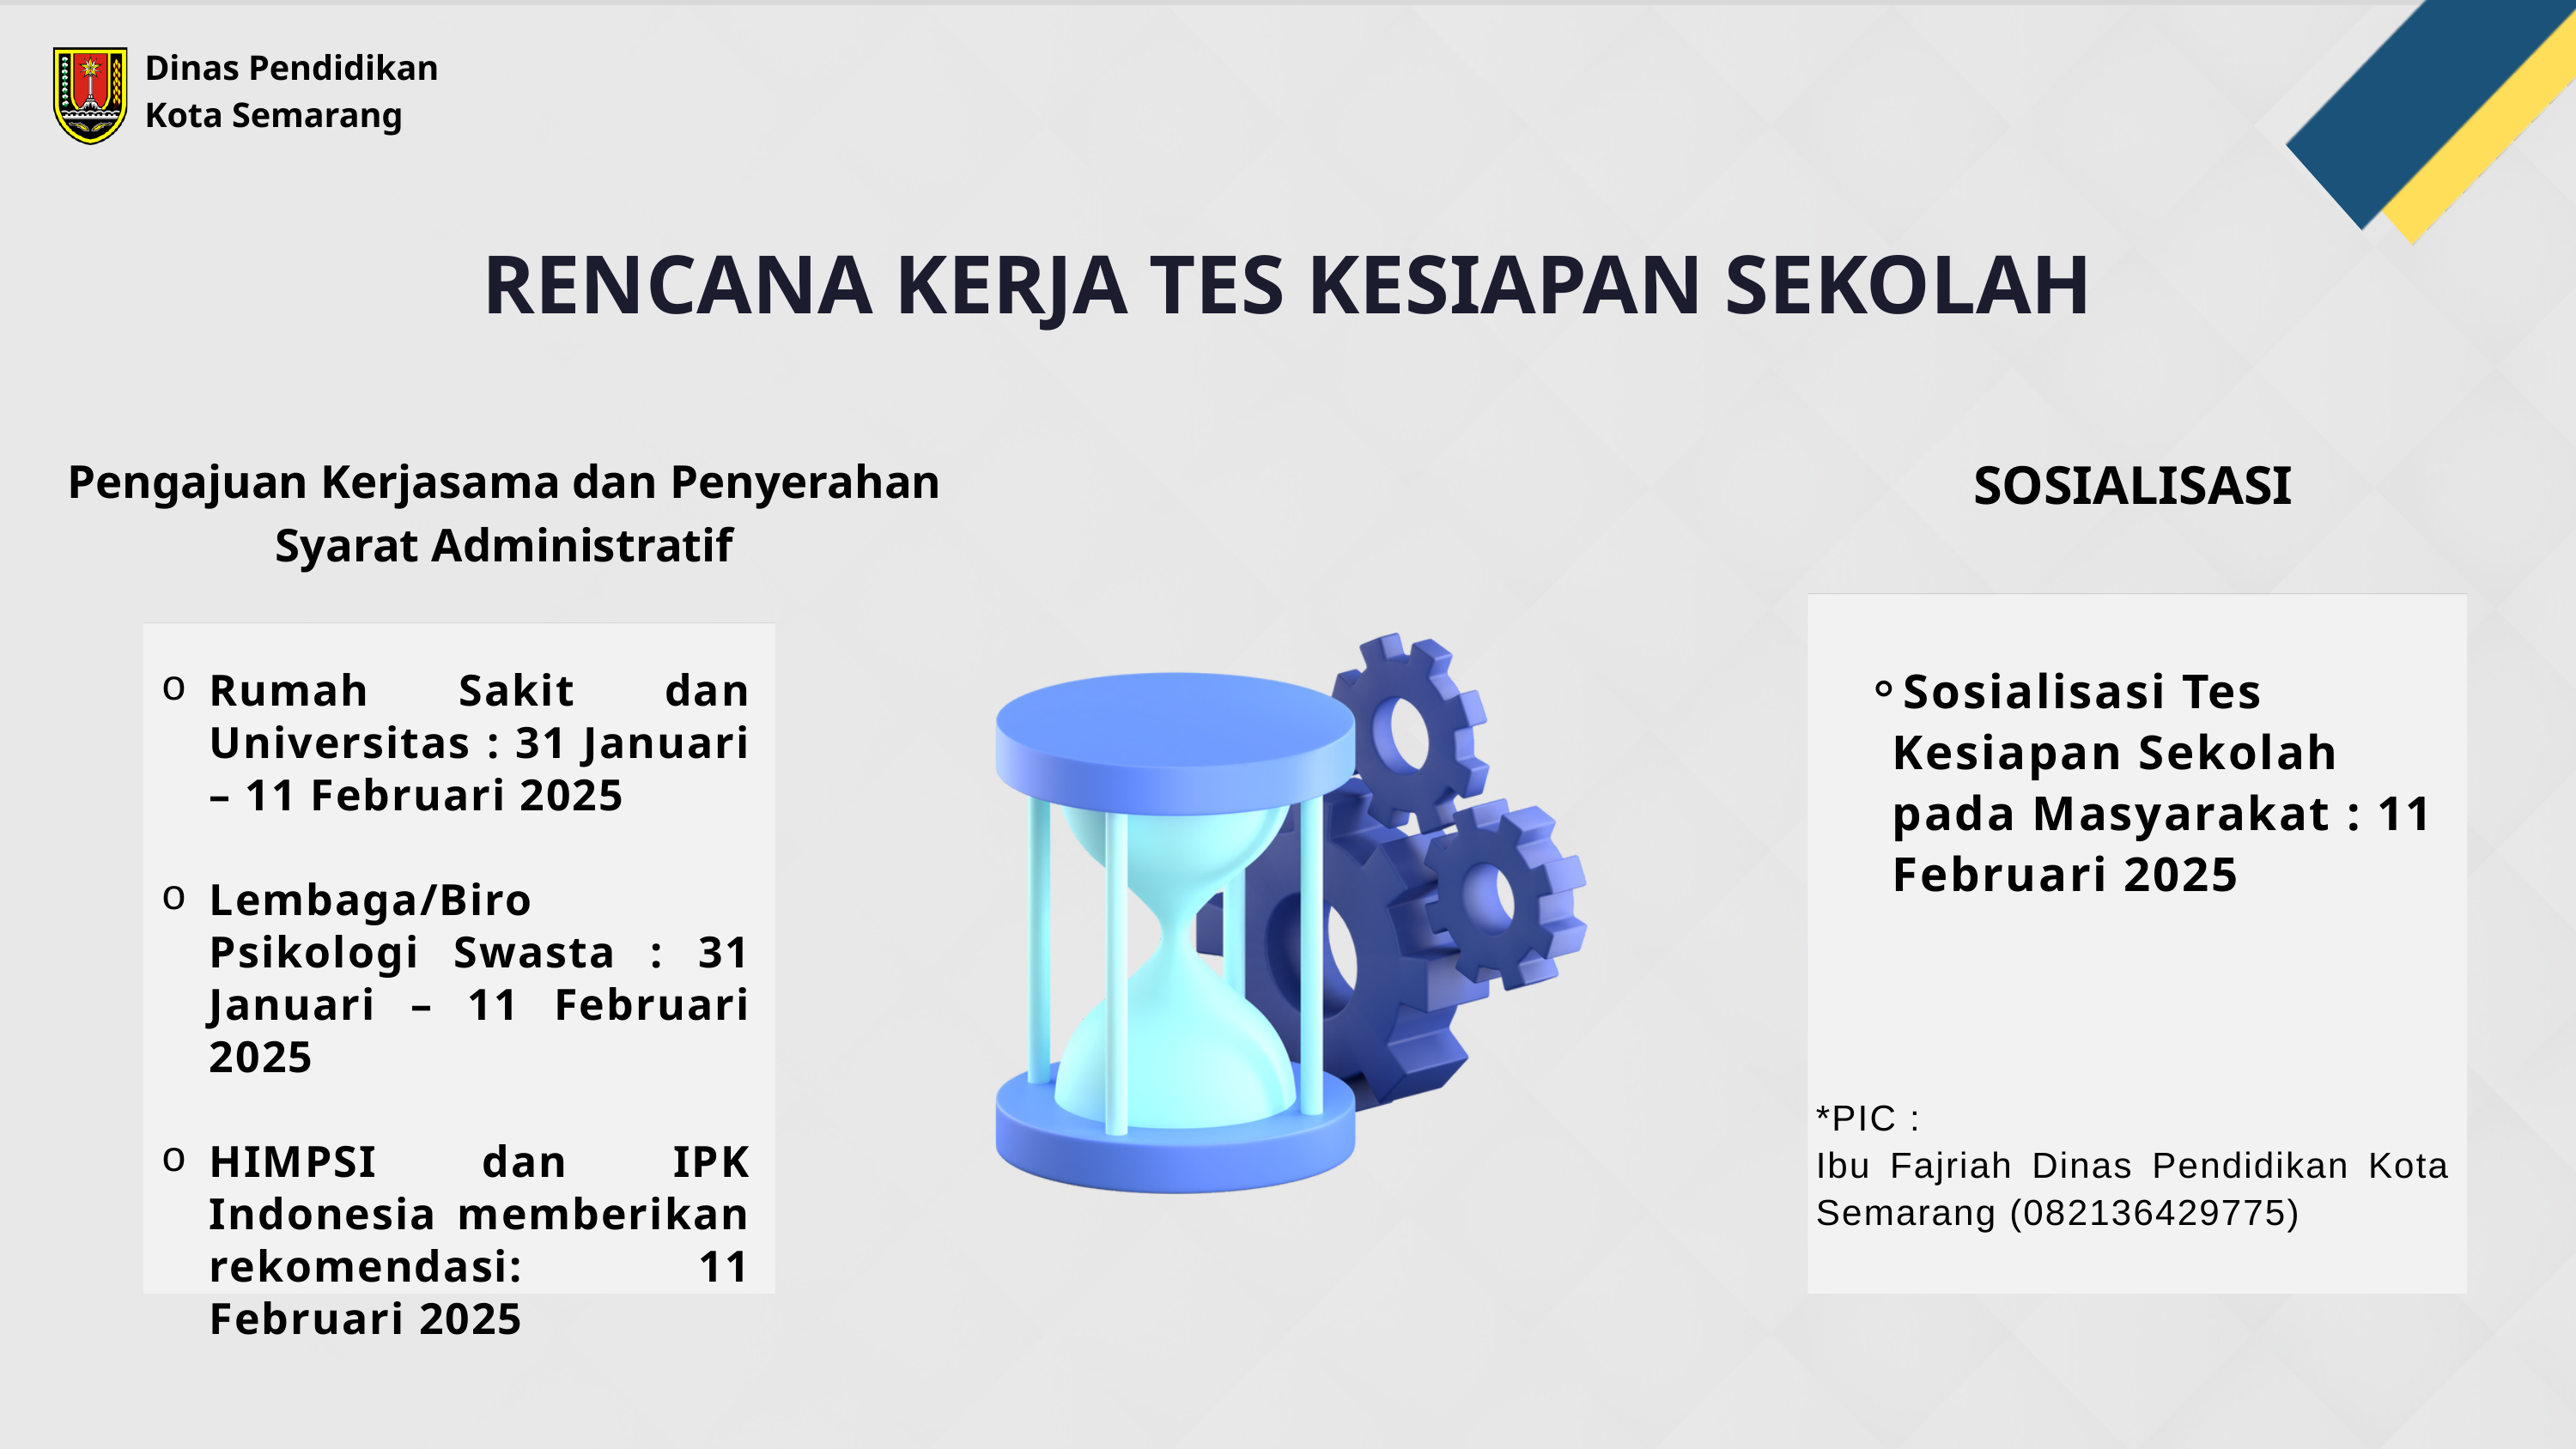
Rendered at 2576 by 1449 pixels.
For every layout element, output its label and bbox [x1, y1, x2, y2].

text_box [0, 4, 2576, 1449]
text_box [995, 632, 1588, 1195]
text_box [2157, 0, 2576, 3]
text_box [1807, 661, 2451, 979]
text_box [337, 236, 2239, 330]
text_box [52, 351, 957, 628]
text_box [0, 135, 752, 1379]
text_box [144, 43, 490, 136]
text_box [1815, 1094, 2451, 1294]
text_box [52, 47, 128, 145]
